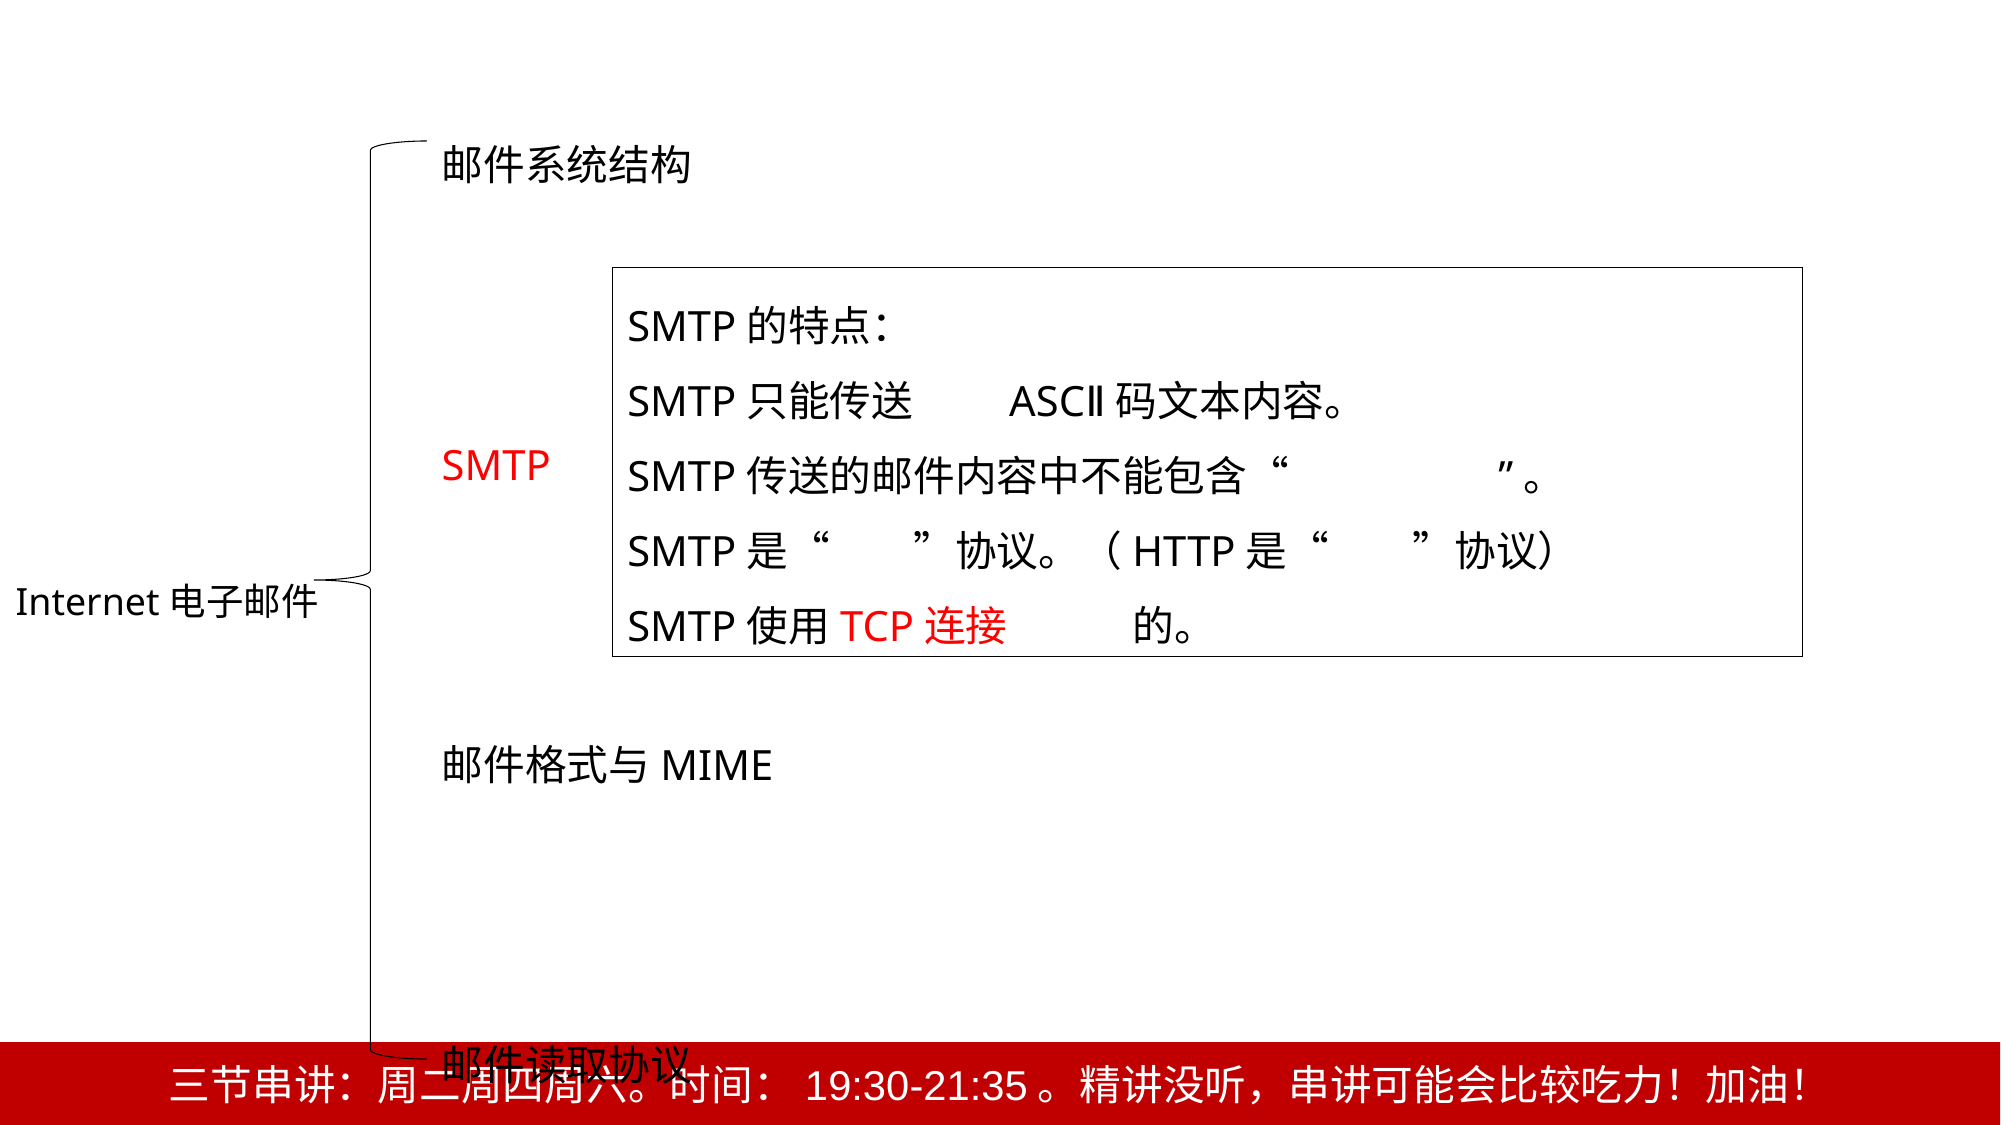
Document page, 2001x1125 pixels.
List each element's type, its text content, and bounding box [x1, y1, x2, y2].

text_box [334, 140, 426, 1060]
text_box SMTP的特点： SMTP只能传送7位ASCⅡ码文本内容。 SMTP传送的邮件内容中不能包含“CRLF.CRLF”。 SMTP是“推动”协议。（HTTP是“拉动”协议） SMTP使用TCP连接是持久的。 [612, 267, 1803, 657]
text_box Internet电子邮件 [0, 547, 334, 630]
text_box 邮件系统结构 SMTP 邮件格式与MIME 邮件读取协议 [426, 106, 925, 1096]
